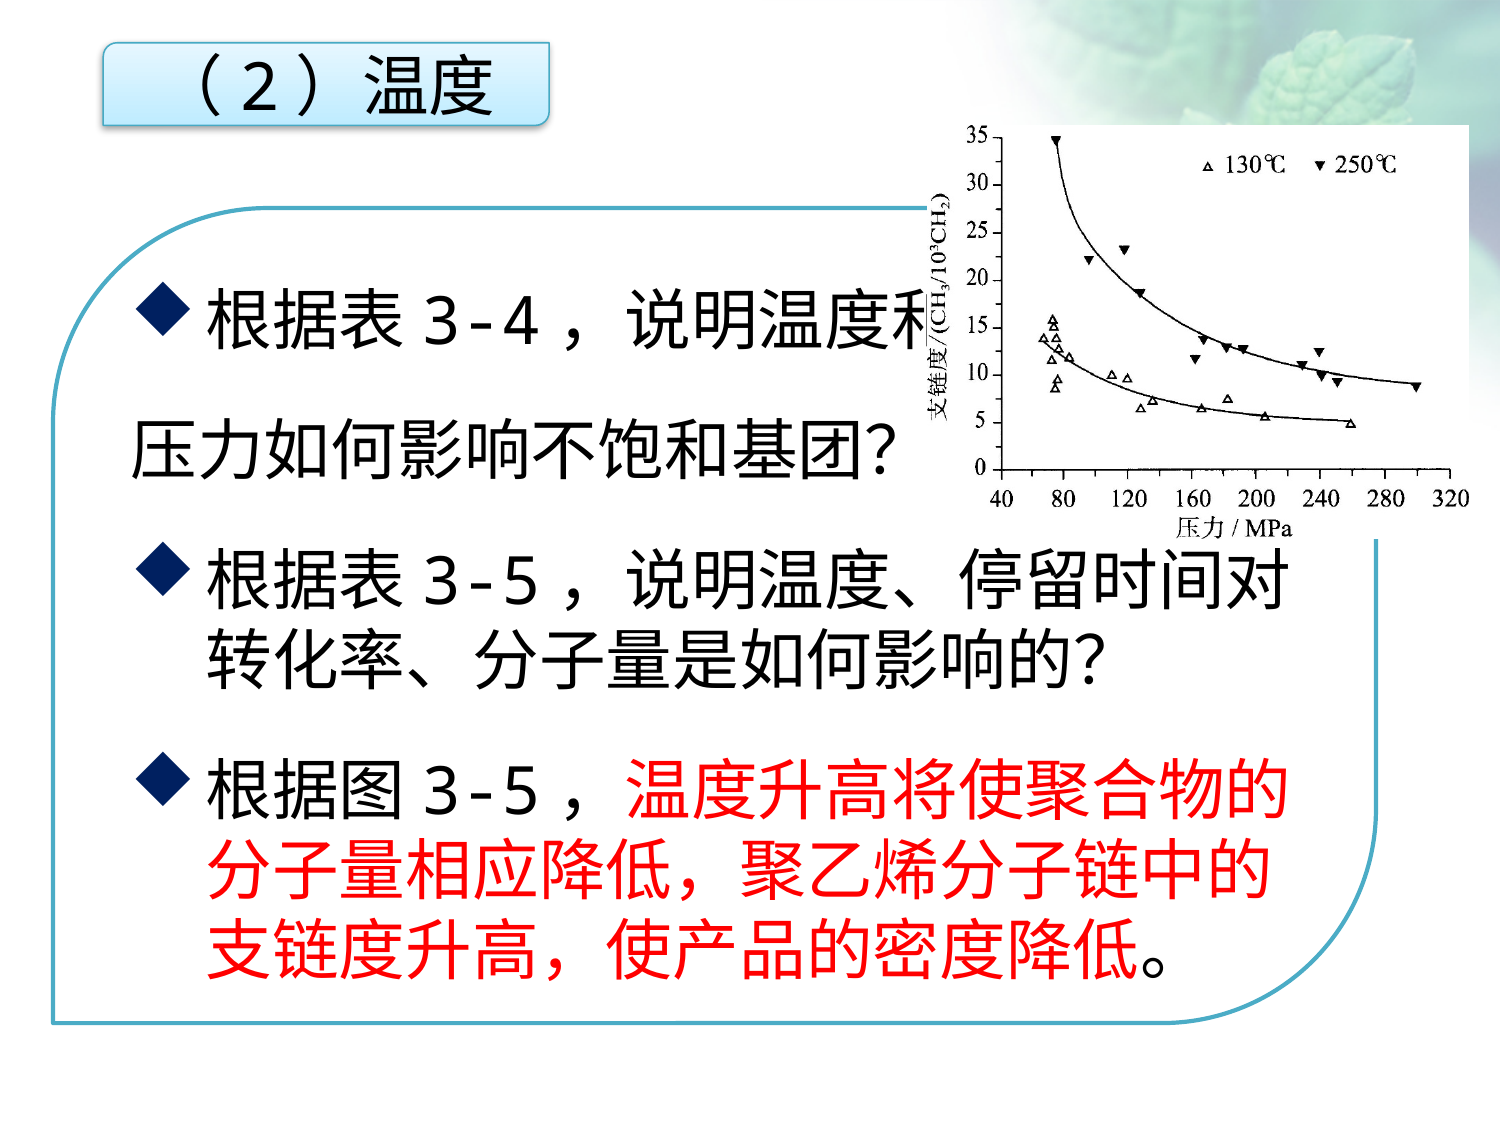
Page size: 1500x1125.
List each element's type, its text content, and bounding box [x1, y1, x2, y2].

picture [0, 0, 1500, 1125]
text_box （2）温度 [102, 41, 550, 127]
text_box 根据表3-4，说明温度和 压力如何影响不饱和基团？ 根据表3-5，说明温度、停留时间对转化率、分子量是如何影响的？ 根据图3-5，温度升高将使聚合物的分子量相应降低，聚乙烯分子链中的支链度升高，使产品的密度降低。 [50, 205, 1379, 1026]
